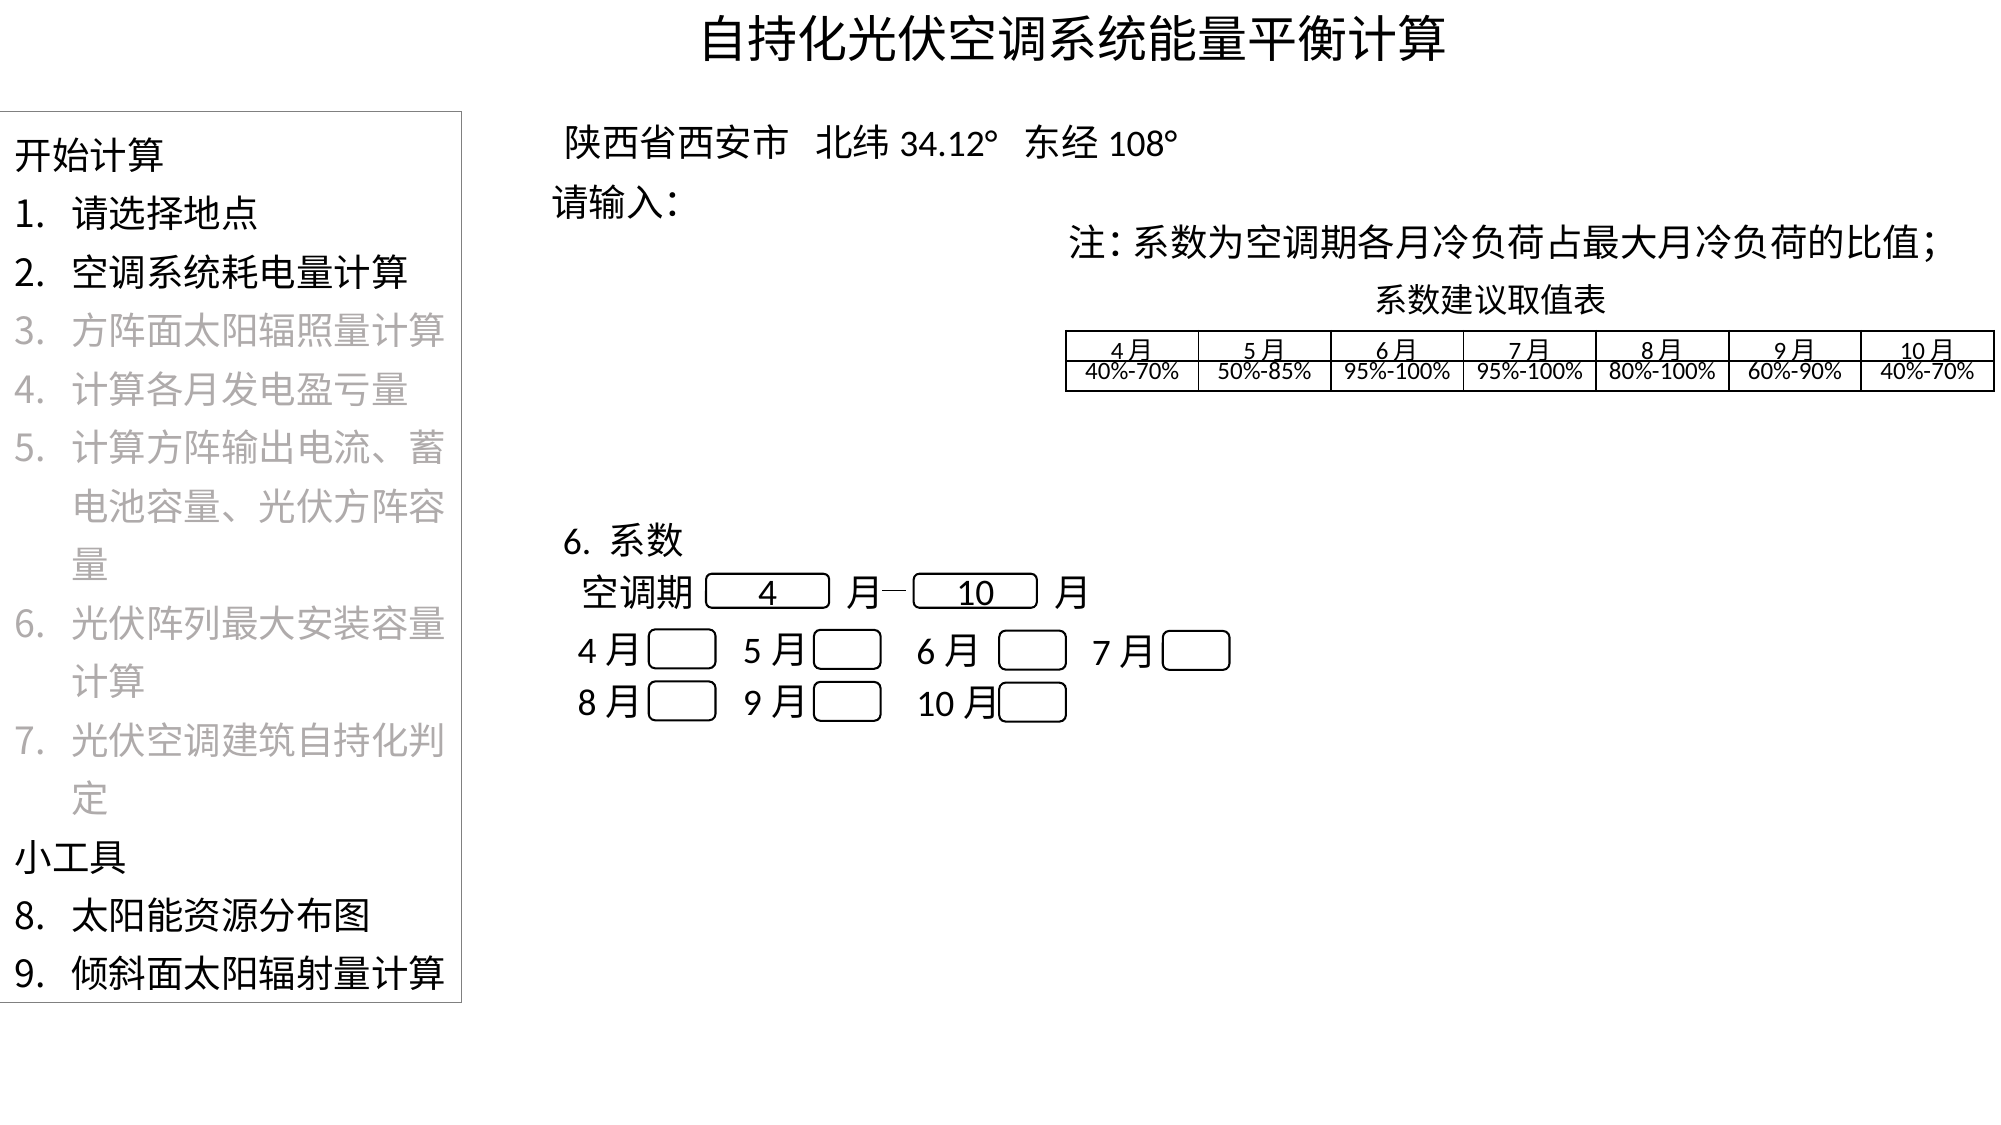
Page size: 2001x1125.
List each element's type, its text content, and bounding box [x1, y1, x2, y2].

text_box 开始计算 请选择地点 空调系统耗电量计算 方阵面太阳辐照量计算 计算各月发电盈亏量 计算方阵输出电流、蓄电池容量、光伏方阵容量 光伏阵列最大安装容量计算 光伏空调建筑自持化判定 小工具 太阳能资源分布图 倾斜面太阳辐射量计算 [0, 111, 462, 1003]
table_cell 40%-70% [1862, 362, 1993, 390]
table_cell 95%-100% [1464, 362, 1595, 390]
table_header 8月 [1597, 332, 1728, 360]
text_box 月 [1039, 562, 1107, 622]
text_box 7月 [1077, 620, 1173, 680]
table_cell 40%-70% [1067, 362, 1198, 390]
text_box [647, 628, 717, 670]
table_header 4月 [1067, 332, 1198, 360]
text_box [812, 628, 882, 670]
text_box 5月 [728, 619, 824, 671]
text_box [998, 681, 1067, 723]
text_box 陕西省西安市 北纬34.12° 东经108° [550, 111, 1193, 171]
text_box [647, 680, 717, 722]
table_header 6月 [1332, 332, 1463, 360]
table_header 7月 [1464, 332, 1595, 360]
text_box 6月 [901, 619, 997, 671]
text_box 请输入： [536, 171, 716, 277]
text_box [812, 680, 882, 722]
text_box 4 [704, 572, 831, 609]
text_box 8月 [563, 670, 658, 731]
table_header 10月 [1862, 332, 1993, 360]
text_box 空调期 [567, 562, 710, 622]
text_box [1161, 629, 1231, 671]
table_cell 95%-100% [1332, 362, 1463, 390]
table_cell 80%-100% [1597, 362, 1728, 390]
table_header 5月 [1199, 332, 1330, 360]
text_box 自持化光伏空调系统能量平衡计算 [683, 0, 1463, 75]
text_box 10 [912, 572, 1038, 609]
text_box 注： [1053, 211, 1159, 272]
text_box 10月 [901, 671, 1016, 732]
text_box 4月 [563, 618, 658, 670]
text_box 9月 [728, 671, 824, 731]
text_box [998, 629, 1067, 671]
table_cell 50%-85% [1199, 362, 1330, 390]
text_box 月 [832, 562, 900, 622]
table_cell 60%-90% [1730, 362, 1860, 390]
table_header 9月 [1730, 332, 1860, 360]
